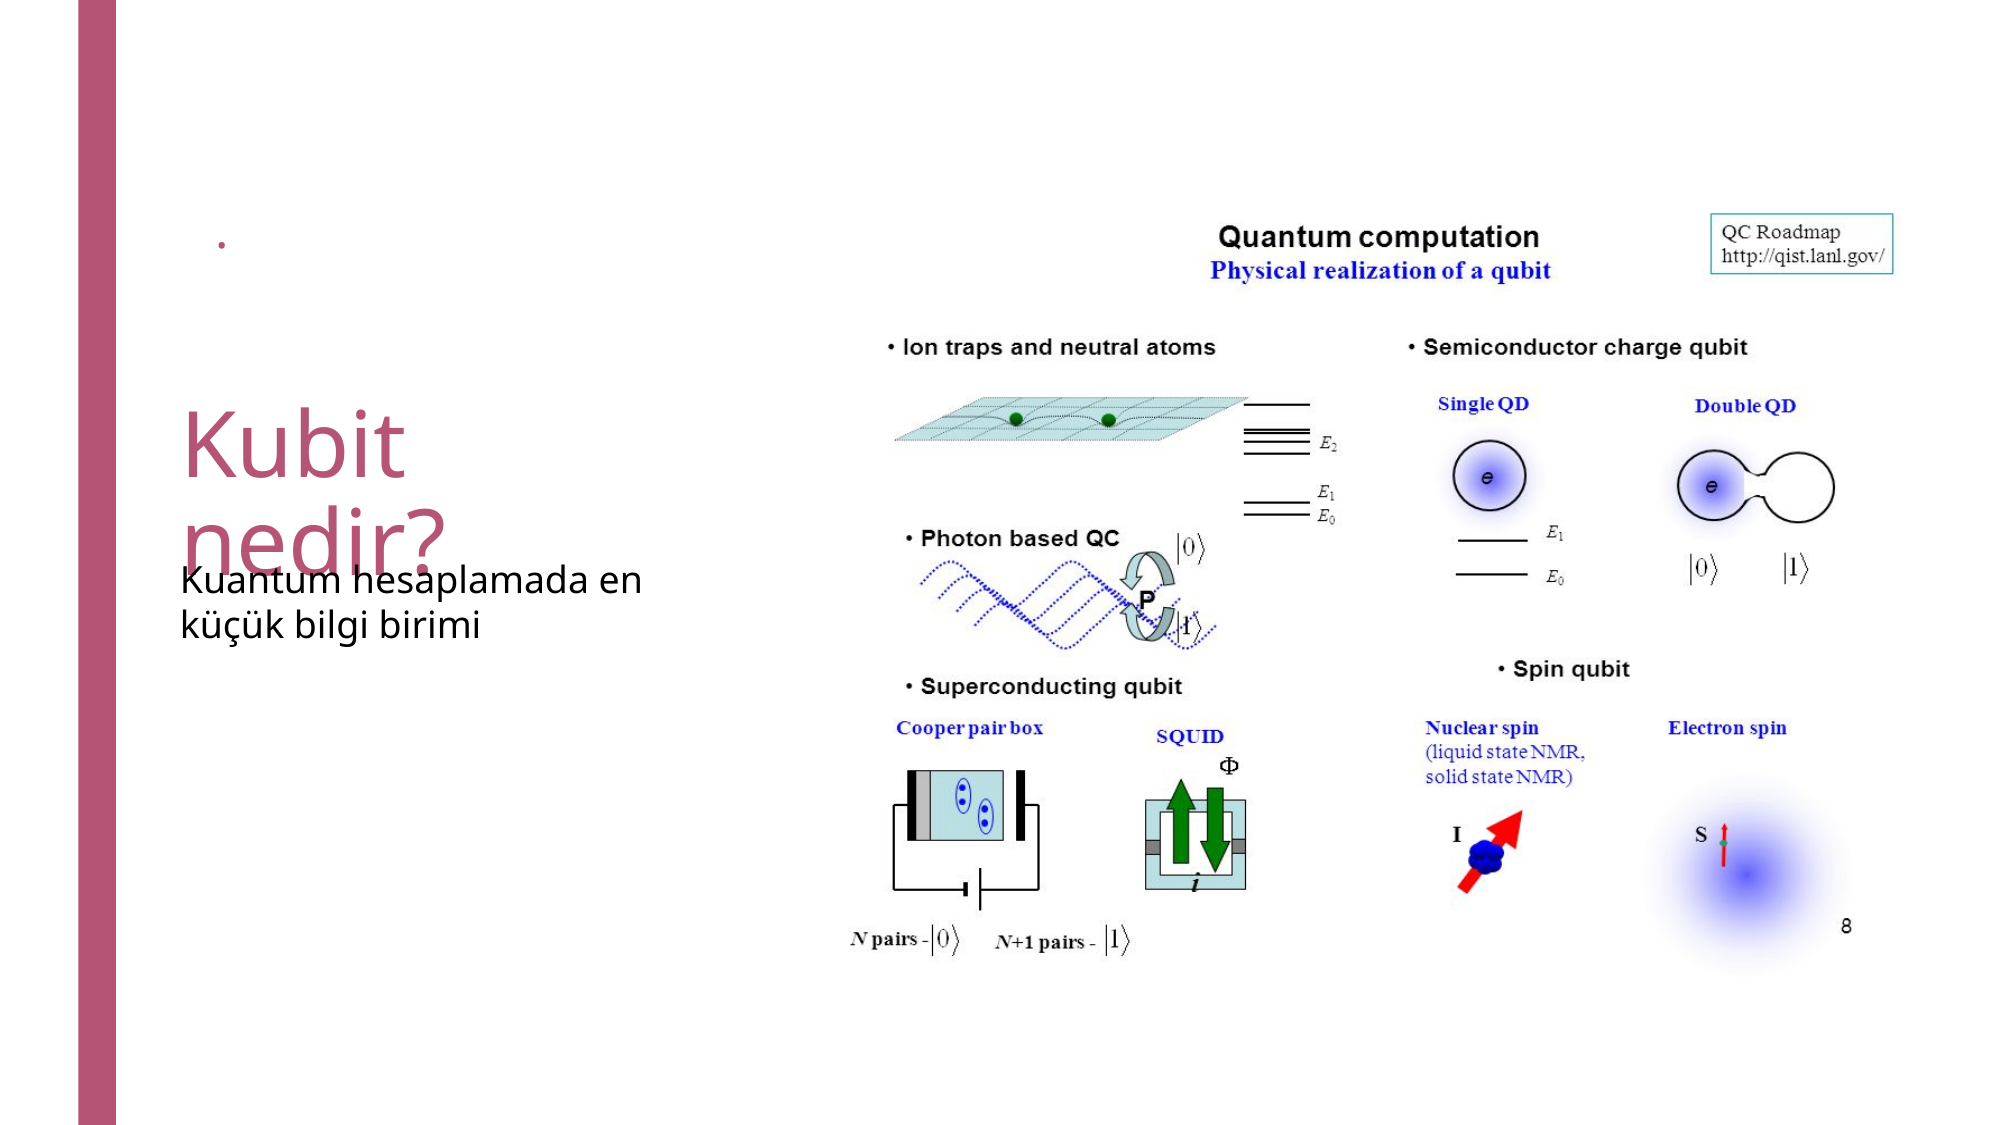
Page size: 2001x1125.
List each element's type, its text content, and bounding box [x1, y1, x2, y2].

list . [148, 196, 840, 911]
picture [840, 196, 1917, 979]
text_box Kuantum hesaplamada en küçük bilgi birimi [165, 548, 706, 654]
